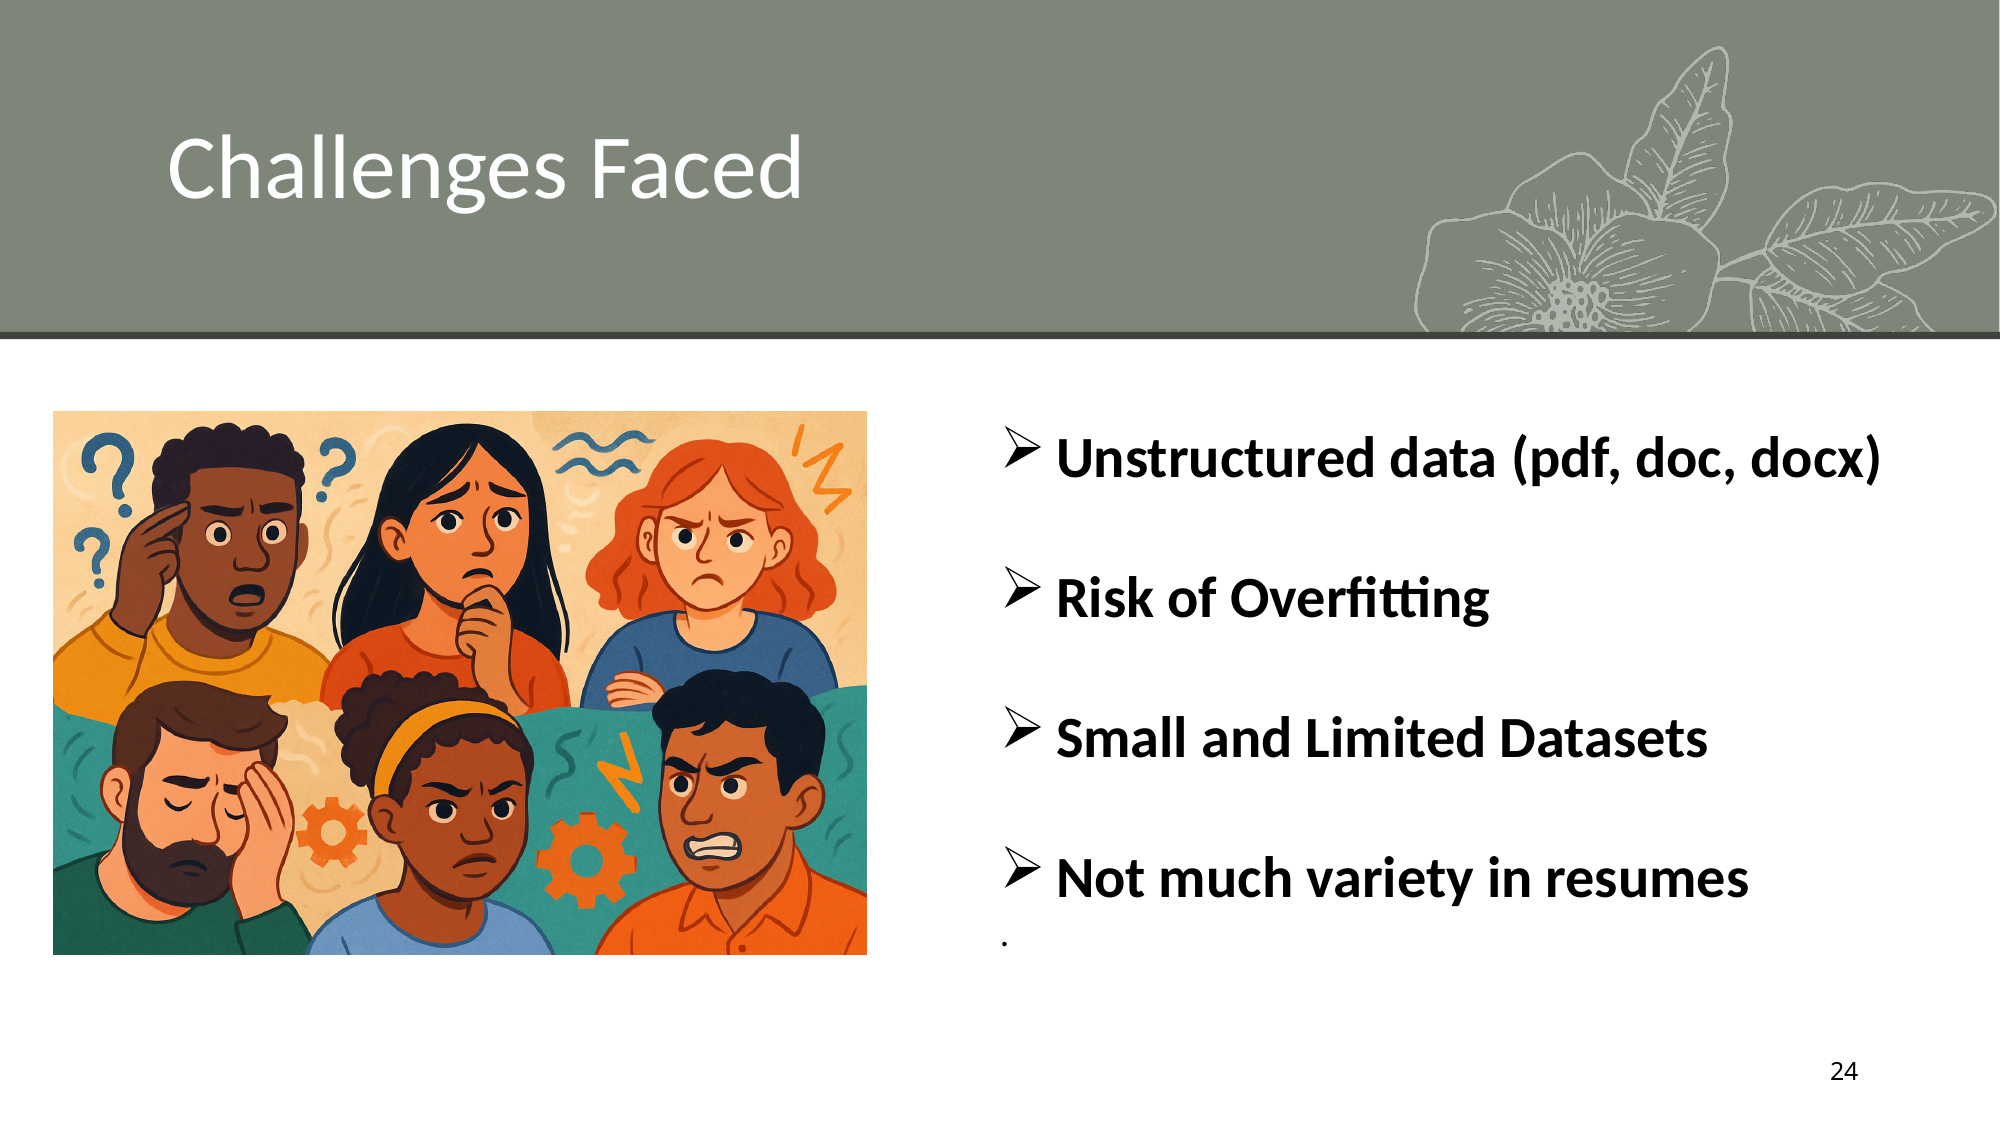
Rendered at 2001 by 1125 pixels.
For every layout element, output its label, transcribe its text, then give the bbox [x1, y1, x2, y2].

slide_number 24 [1744, 1042, 1874, 1103]
text_box Unstructured data (pdf, doc, docx) Risk of Overfitting Small and Limited Datasets Not much variety in resumes . [985, 412, 1931, 962]
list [53, 411, 867, 955]
title Challenges Faced [153, 37, 1716, 300]
picture [1389, 21, 2001, 336]
